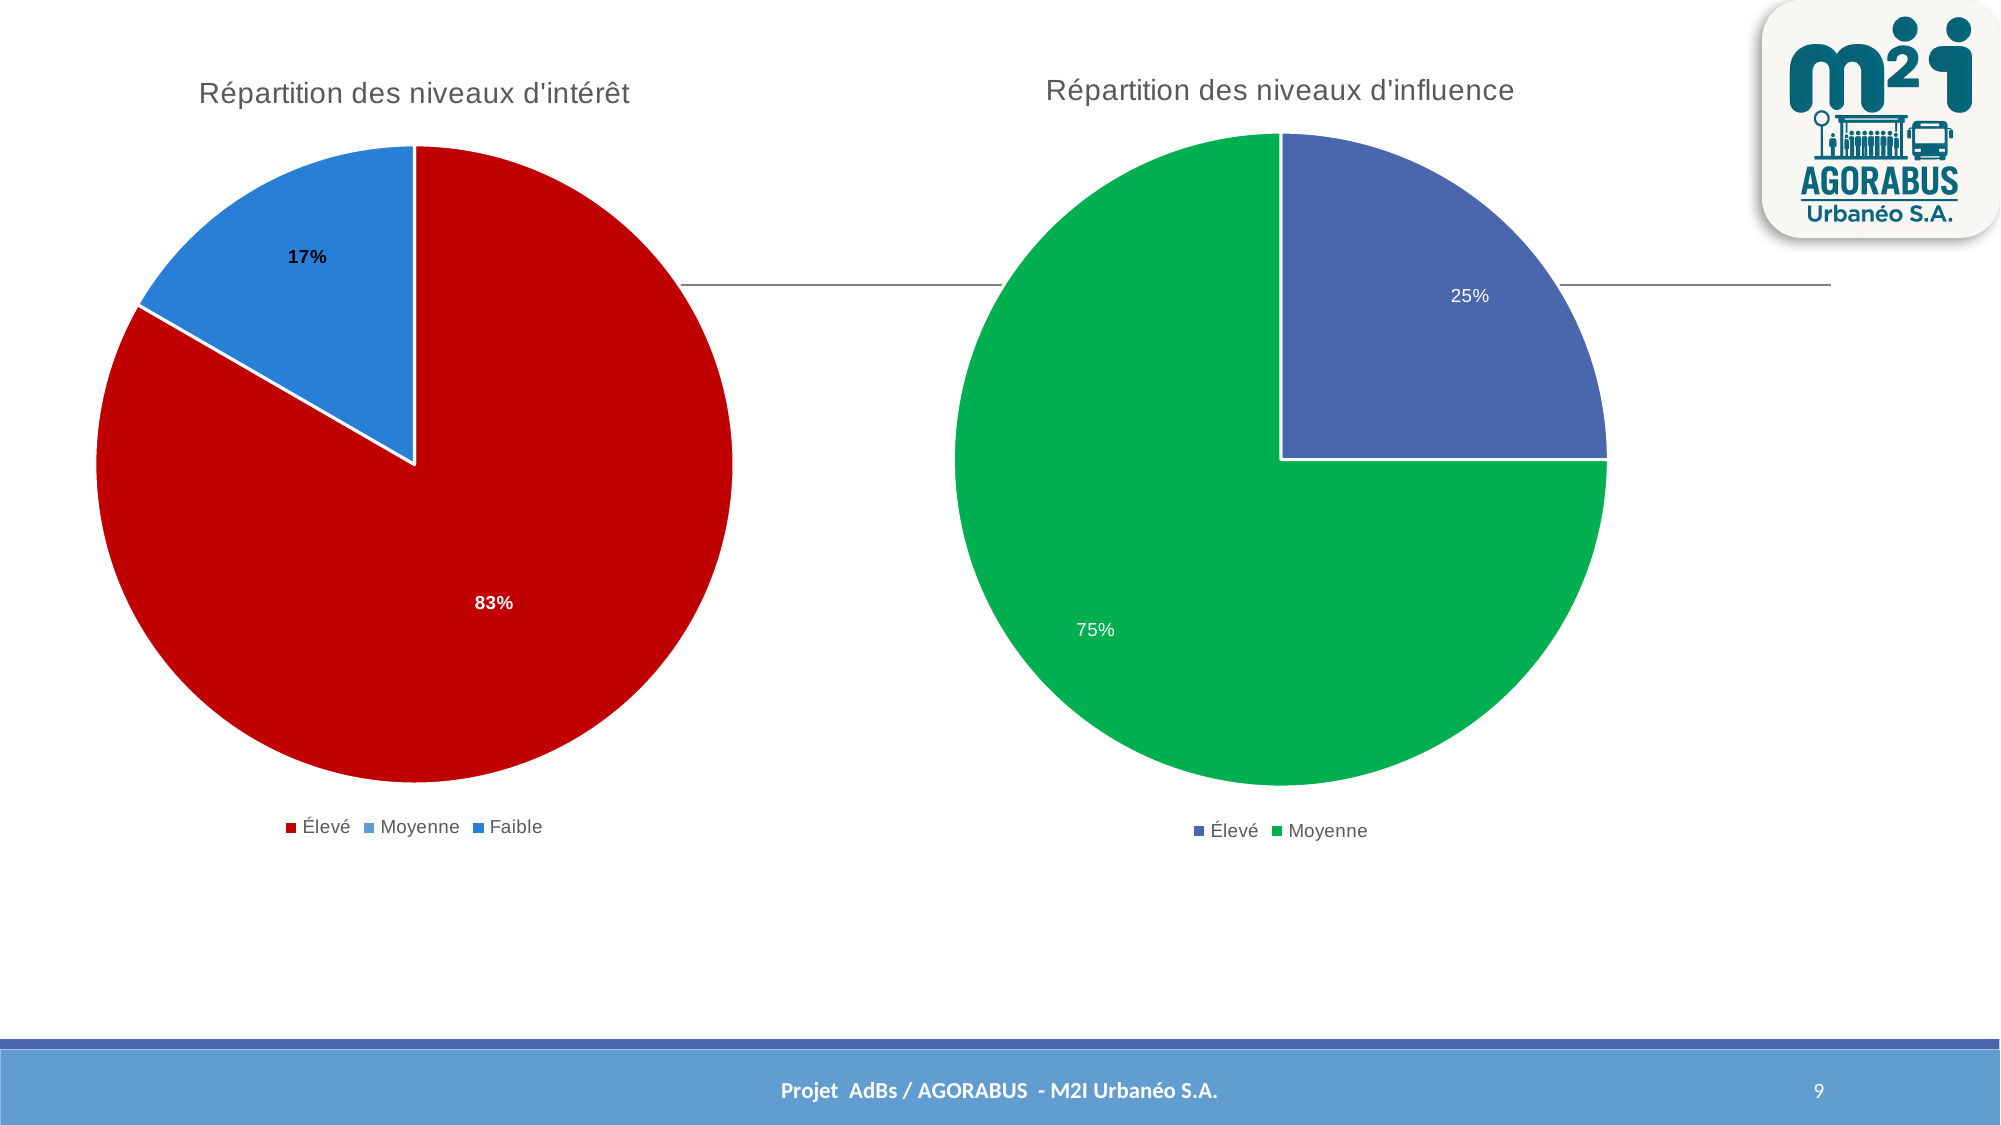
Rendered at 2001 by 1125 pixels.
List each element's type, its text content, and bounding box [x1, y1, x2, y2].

chart [0, 41, 1711, 849]
picture [1761, 0, 2000, 239]
footer Projet AdBs / AGORABUS - M2I Urbanéo S.A. [604, 1059, 1396, 1120]
slide_number 9 [1624, 1059, 1840, 1120]
